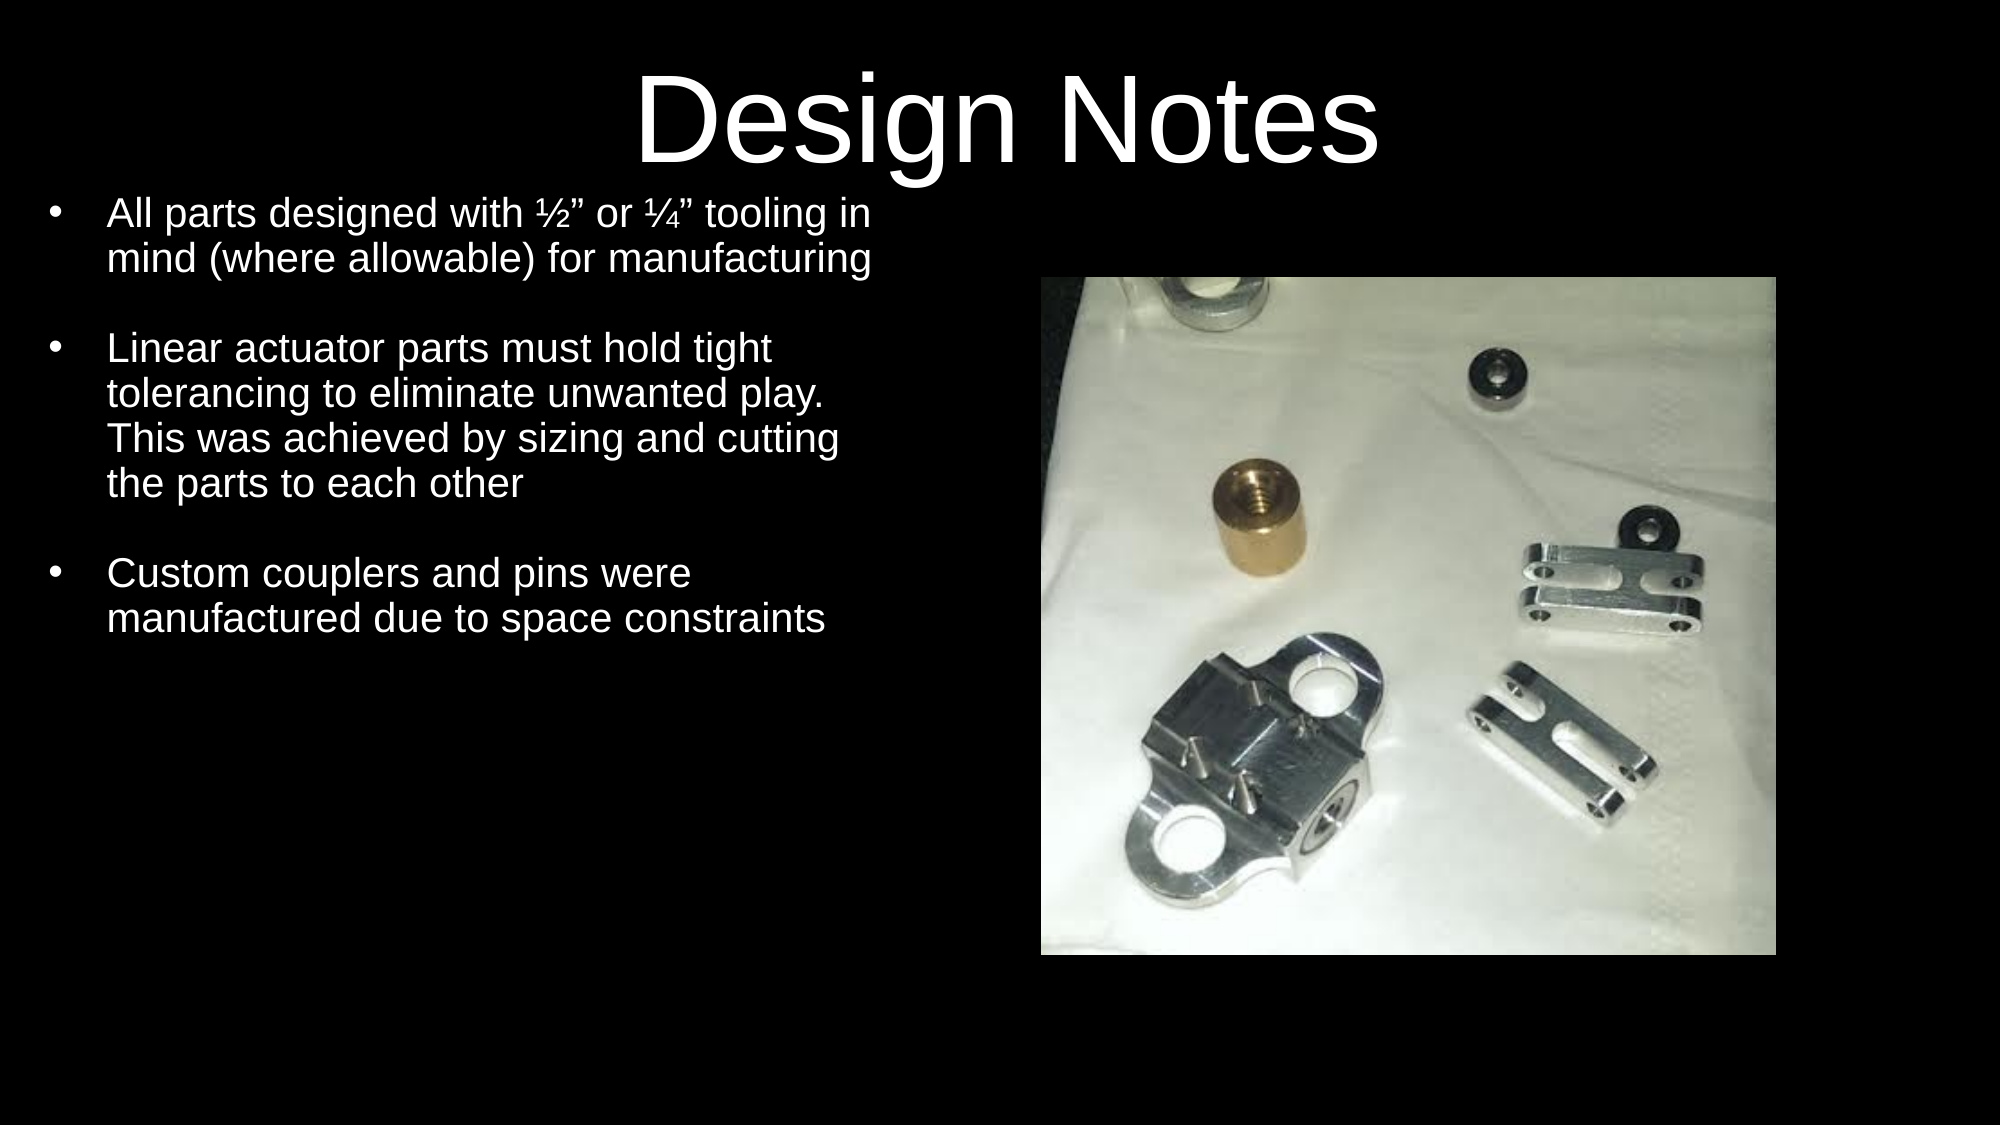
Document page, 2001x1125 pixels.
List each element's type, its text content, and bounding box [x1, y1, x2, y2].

list All parts designed with ½” or ¼” tooling in mind (where allowable) for manufacturing Linear actuator parts must hold tight tolerancing to eliminate unwanted play. This was achieved by sizing and cutting the parts to each other Custom couplers and pins were manufactured due to space constraints [16, 176, 908, 985]
picture [1040, 277, 1776, 955]
text_box Design Notes [38, 22, 1977, 132]
